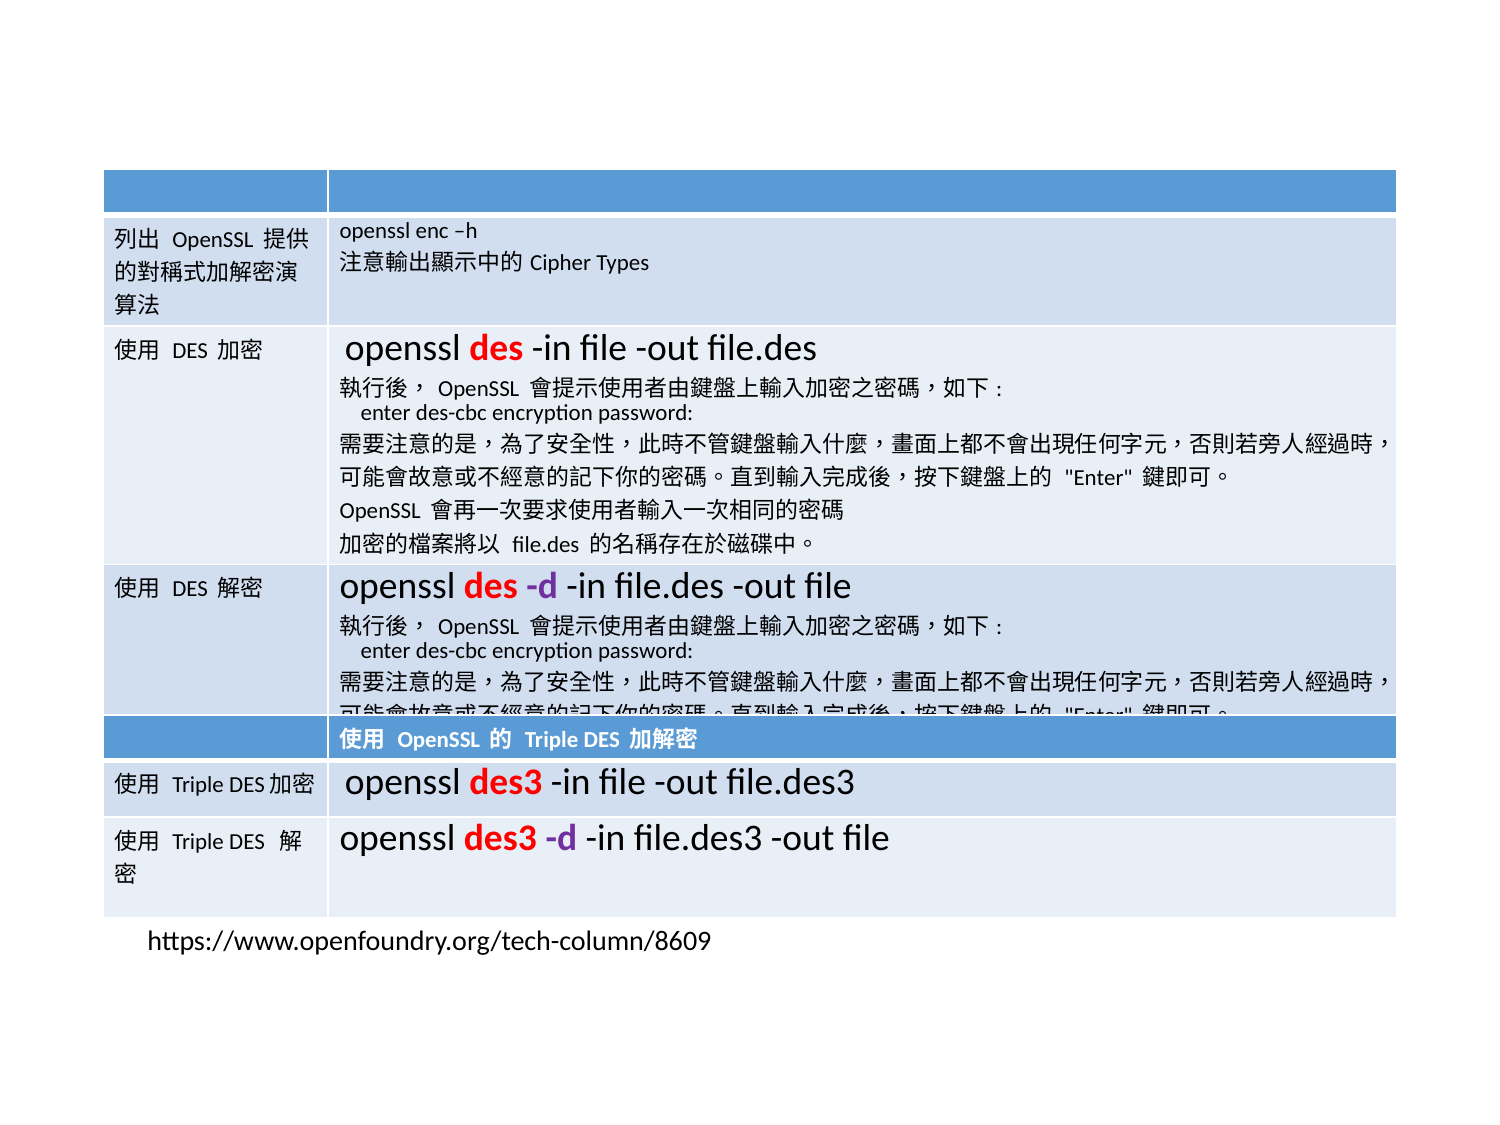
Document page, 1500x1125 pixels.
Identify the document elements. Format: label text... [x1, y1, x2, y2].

table_cell 使用 Triple DES 解密 [104, 818, 327, 917]
table_cell openssl des -in file -out file.des 執行後，OpenSSL 會提示使用者由鍵盤上輸入加密之密碼，如下: enter des-cbc encryption password: 需要注意的是，為了安全性，此時不管鍵盤輸入什麼，畫面上都不會出現任何字元，否則若旁人經過時，可能會故意或不經意的記下你的密碼。直到輸入完成後，按下鍵盤上的 "Enter" 鍵即可。 OpenSSL 會再一次要求使用者輸入一次相同的密碼 加密的檔案將以 file.des 的名稱存在於磁碟中。 [329, 327, 1396, 564]
table_cell openssl des3 -in file -out file.des3 [329, 763, 1396, 816]
table_header [104, 170, 327, 212]
table_cell 使用 DES 解密 [104, 565, 327, 714]
table_header [104, 716, 327, 758]
table_cell openssl enc –h 注意輸出顯示中的Cipher Types [329, 218, 1396, 325]
table_header [329, 170, 1396, 212]
table_cell 使用 DES 加密 [104, 327, 327, 564]
table_cell openssl des3 -d -in file.des3 -out file [329, 818, 1396, 917]
table_cell 使用 Triple DES加密 [104, 763, 327, 816]
table_cell openssl des -d -in file.des -out file 執行後，OpenSSL 會提示使用者由鍵盤上輸入加密之密碼，如下: enter des-cbc encryption password: 需要注意的是，為了安全性，此時不管鍵盤輸入什麼，畫面上都不會出現任何字元，否則若旁人經過時，可能會故意或不經意的記下你的密碼。直到輸入完成後，按下鍵盤上的 "Enter" 鍵即可。 此時若使用者輸入了正確的密碼，就會成功將 file.des 解密之檔案，以 file 的檔案名稱存在於磁碟上。 [329, 565, 1396, 714]
table_header 使用 OpenSSL 的 Triple DES 加解密 [329, 716, 1396, 758]
text_box https://www.openfoundry.org/tech-column/8609 [132, 915, 727, 964]
table_cell 列出 OpenSSL 提供的對稱式加解密演算法 [104, 218, 327, 325]
